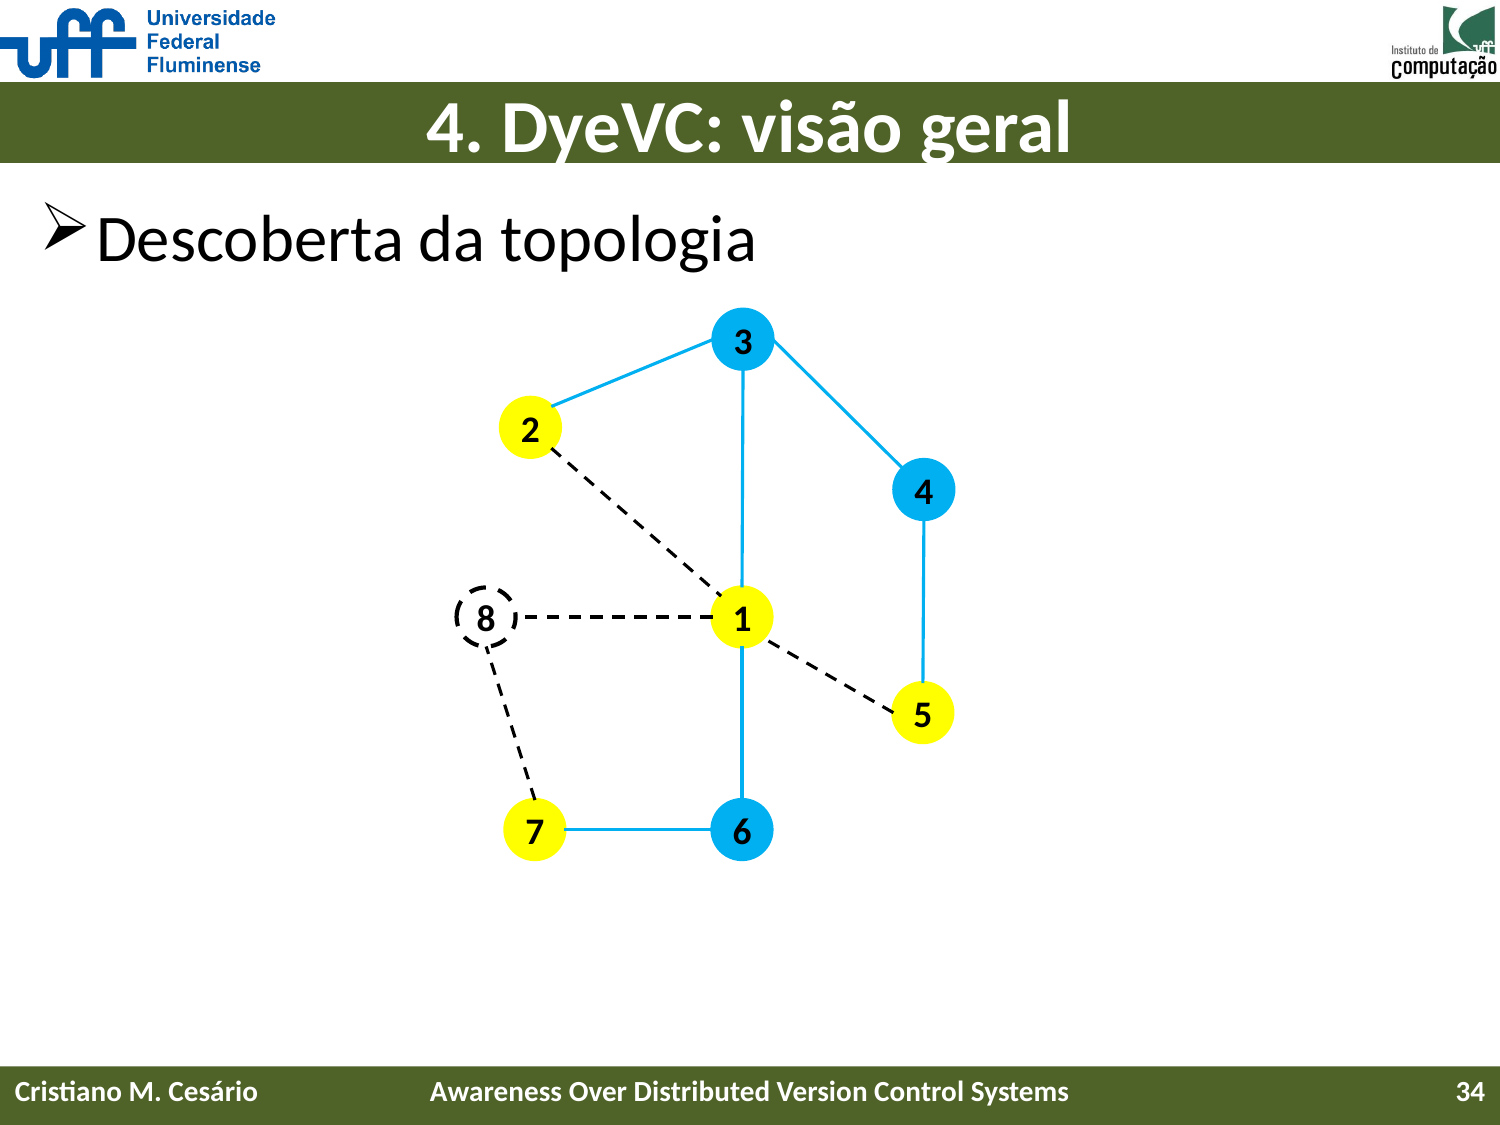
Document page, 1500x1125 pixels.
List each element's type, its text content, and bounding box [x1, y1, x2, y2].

title 4. DyeVC: visão geral [0, 82, 1500, 163]
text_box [762, 637, 894, 713]
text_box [485, 646, 536, 801]
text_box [551, 447, 722, 597]
slide_number 34 [1149, 1065, 1500, 1125]
text_box Descoberta da topologia [24, 187, 1475, 1050]
slide_number Cristiano M. Cesário [0, 1065, 350, 1125]
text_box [551, 338, 714, 407]
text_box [772, 339, 904, 469]
footer Awareness Over Distributed Version Control Systems [362, 1065, 1138, 1125]
picture [0, 0, 325, 82]
